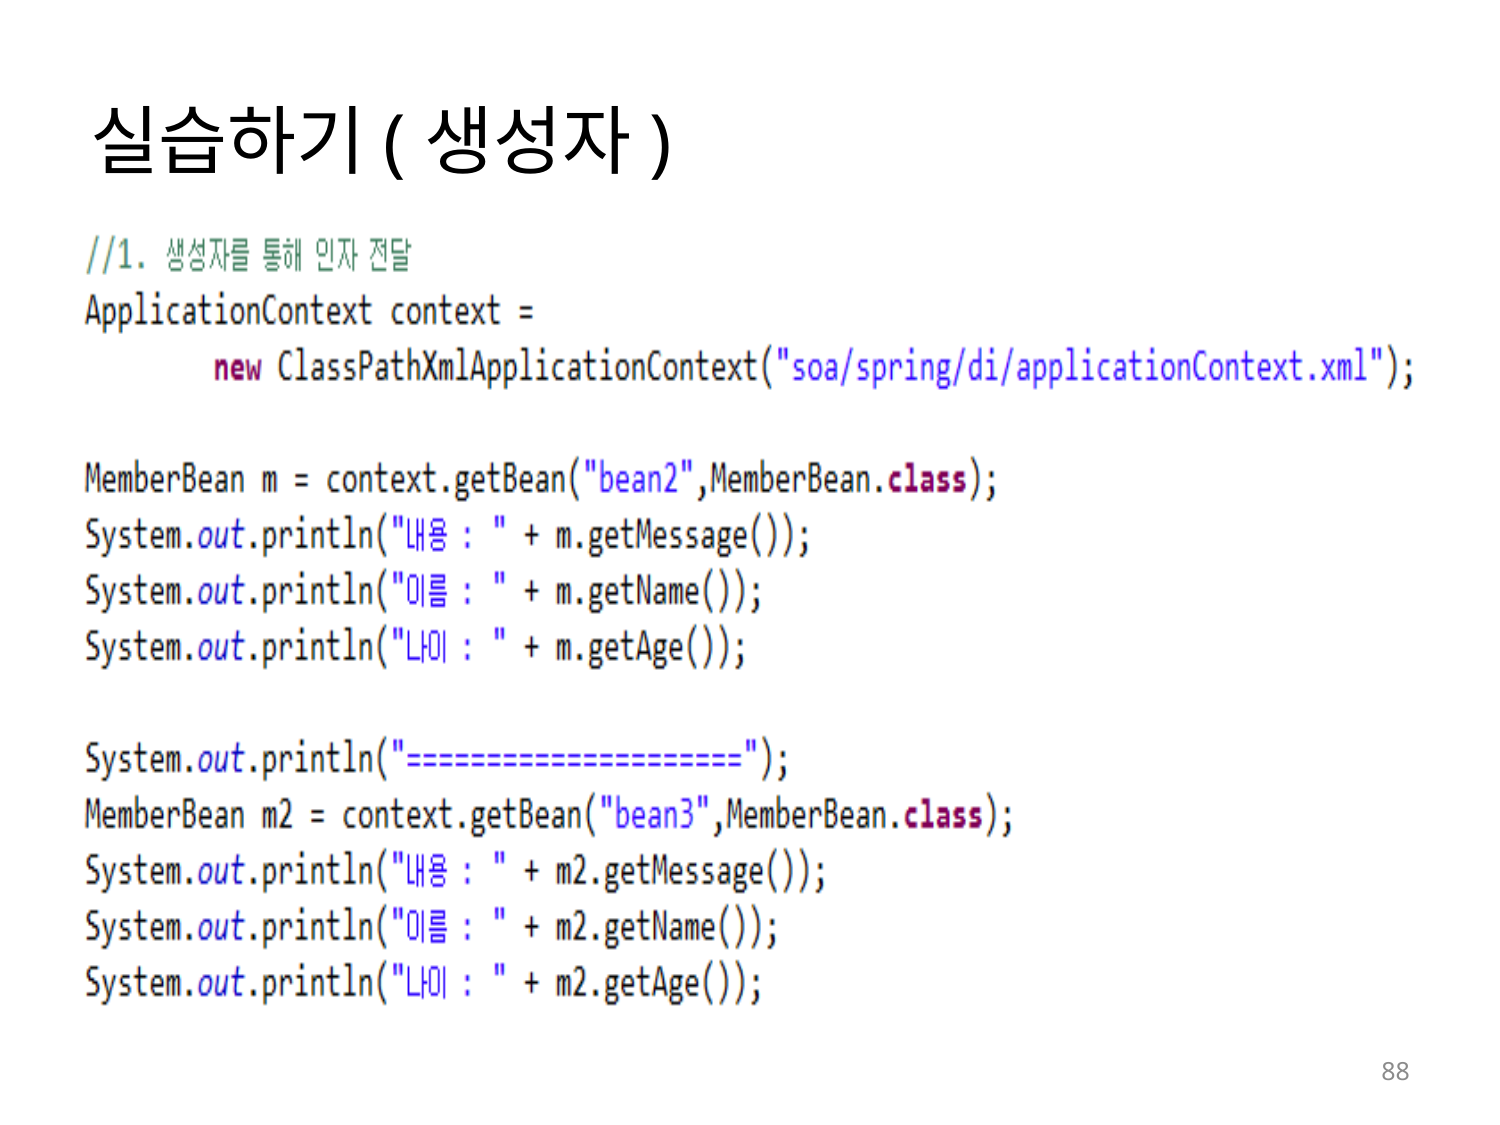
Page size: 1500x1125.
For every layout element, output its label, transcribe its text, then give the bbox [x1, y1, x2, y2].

picture [64, 219, 1424, 1036]
slide_number 88 [1074, 1043, 1425, 1103]
title 실습하기(생성자) [75, 45, 1425, 219]
